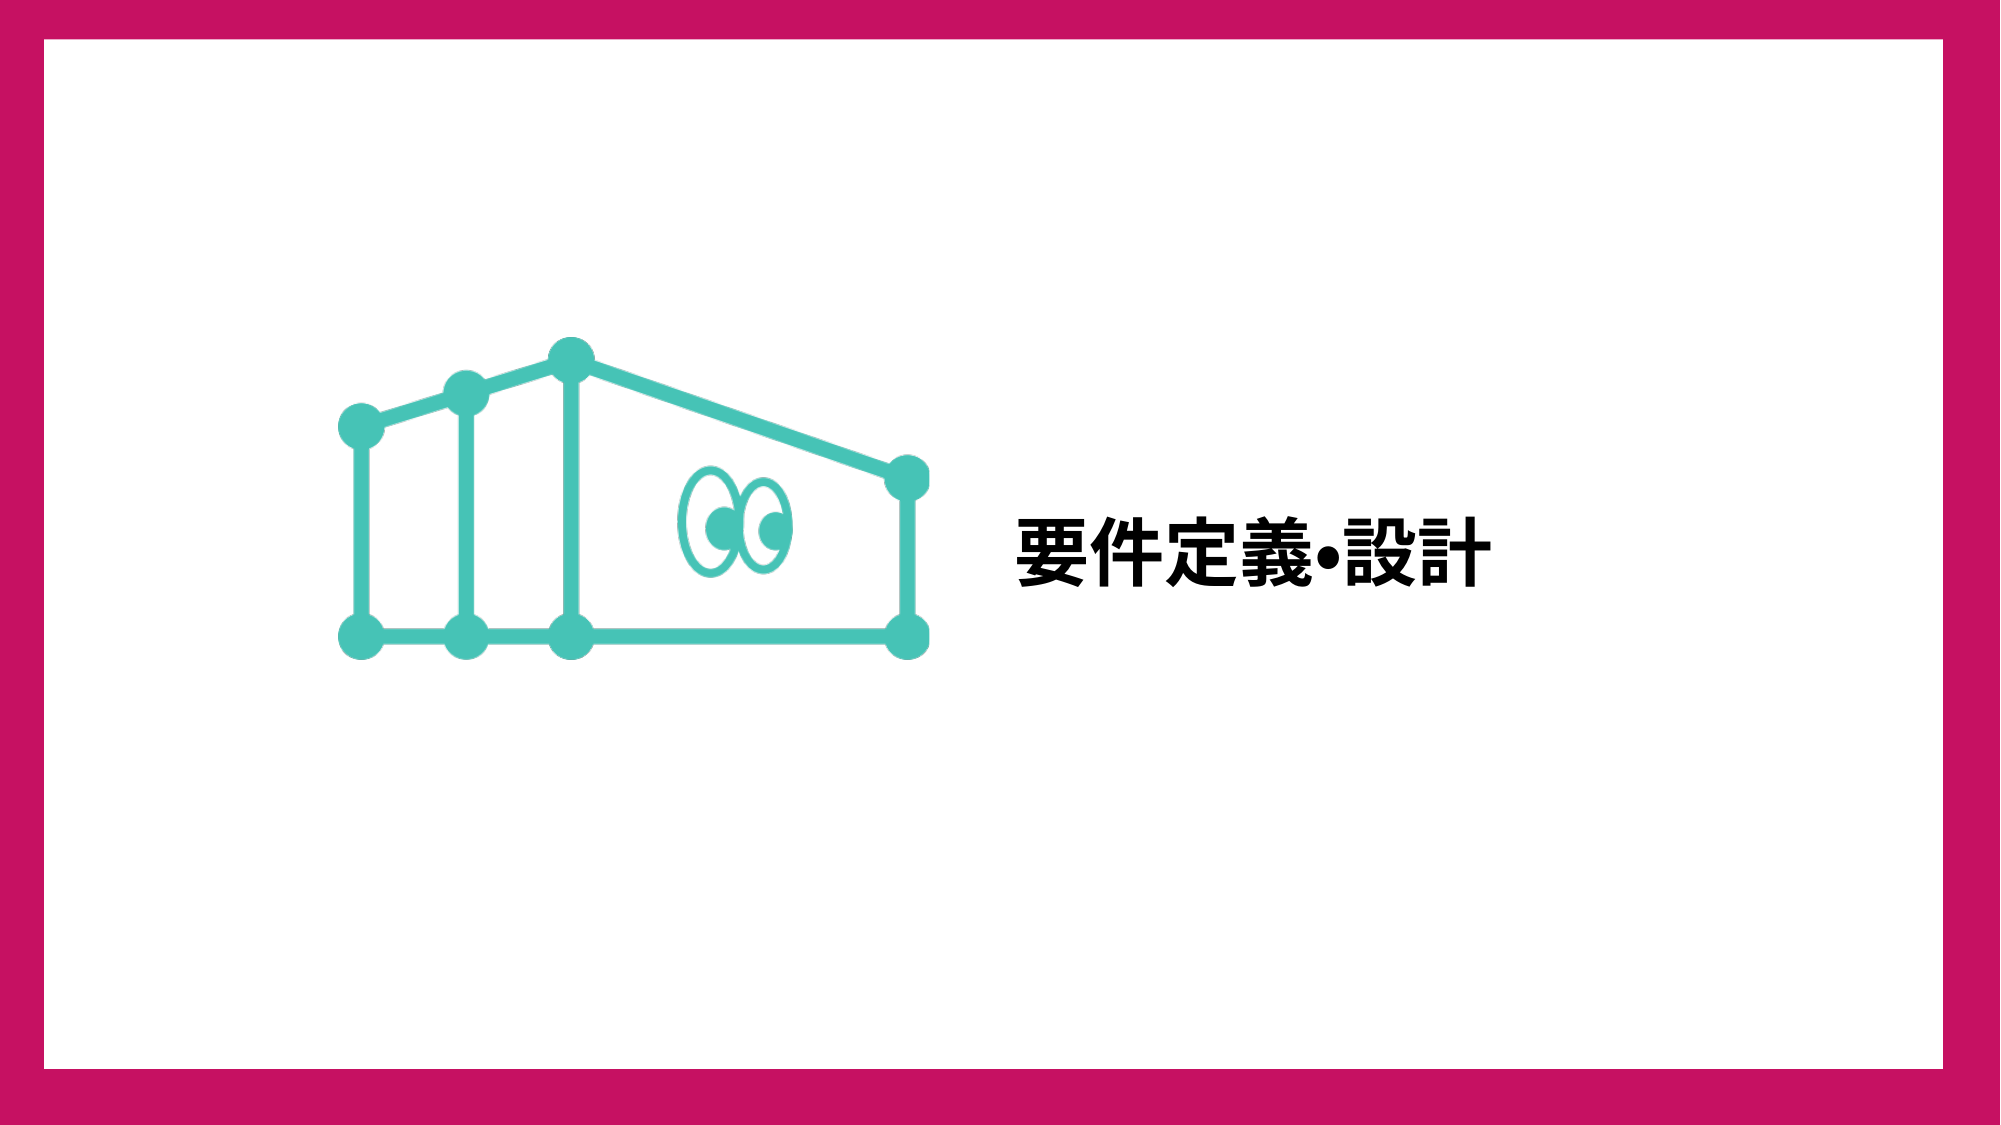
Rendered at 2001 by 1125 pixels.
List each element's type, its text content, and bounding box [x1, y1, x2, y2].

text_box 要件定義・設計 [999, 498, 1508, 603]
picture [337, 336, 930, 660]
text_box [0, 0, 2000, 1125]
text_box [43, 38, 1944, 1070]
